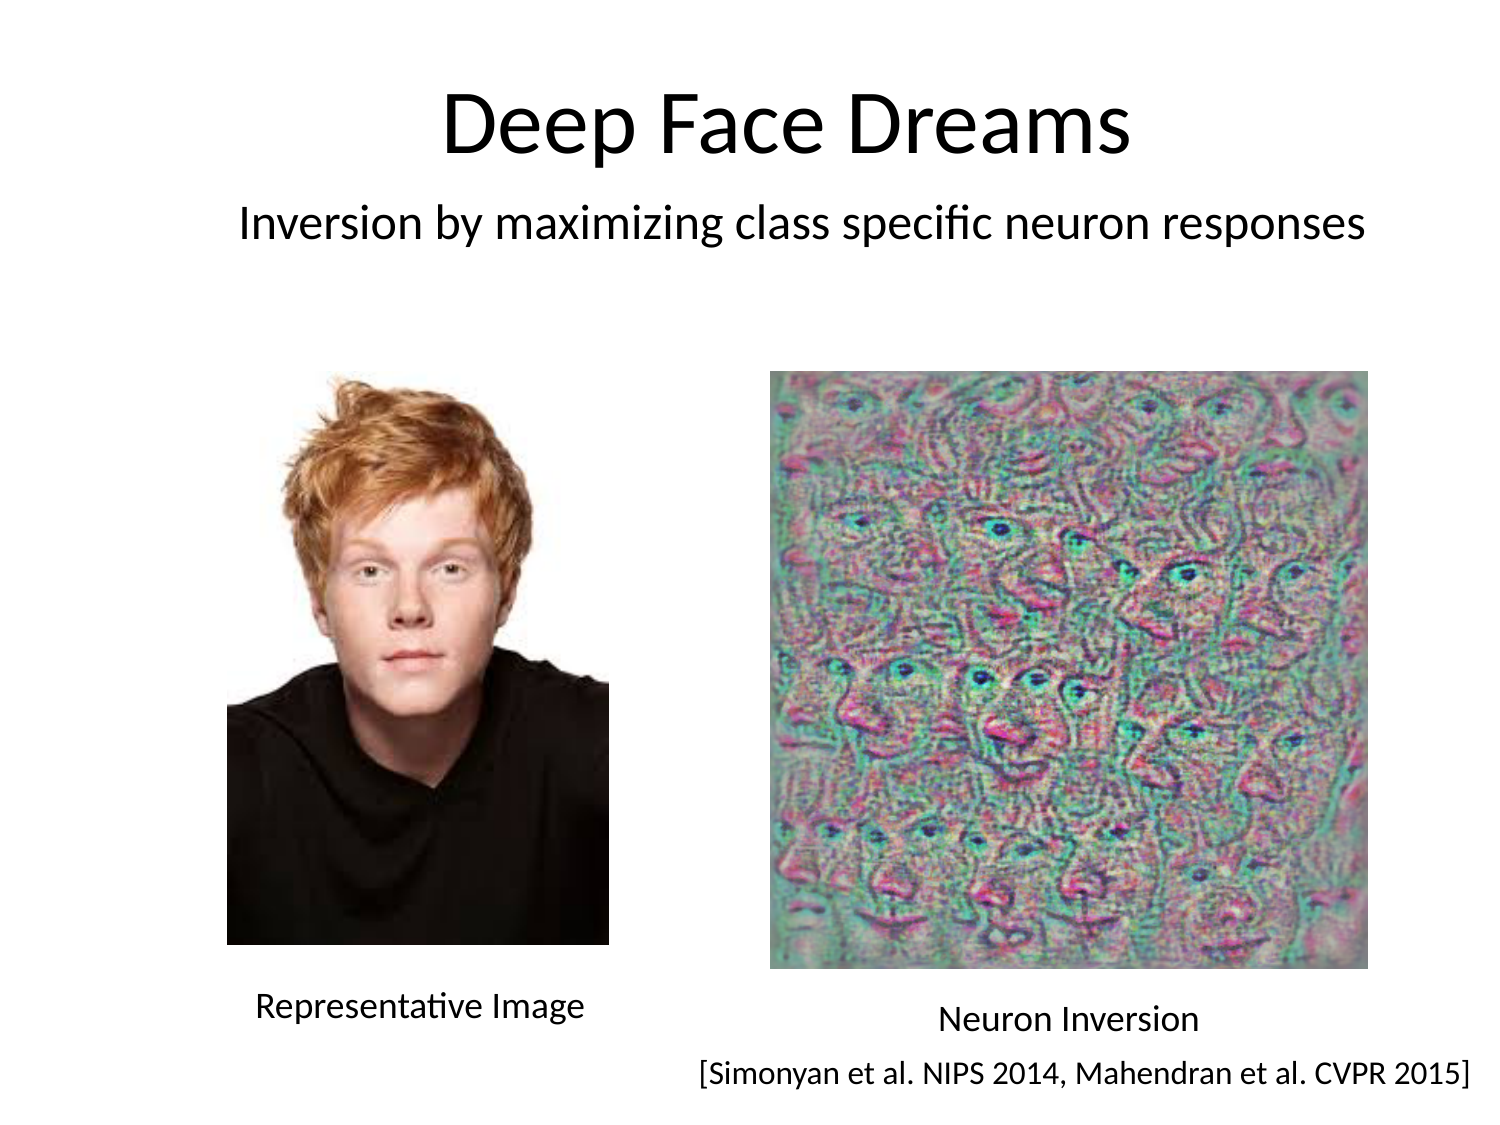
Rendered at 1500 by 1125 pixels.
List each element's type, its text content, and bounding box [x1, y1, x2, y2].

text_box Inversion by maximizing class specific neuron responses [223, 182, 1500, 258]
title Deep Face Dreams [37, 0, 1500, 238]
picture [226, 371, 609, 945]
text_box Neuron Inversion [923, 986, 1216, 1047]
picture [770, 371, 1368, 969]
text_box Representative Image [240, 973, 601, 1034]
text_box [Simonyan et al. NIPS 2014, Mahendran et al. CVPR 2015] [18, 1020, 1500, 1121]
